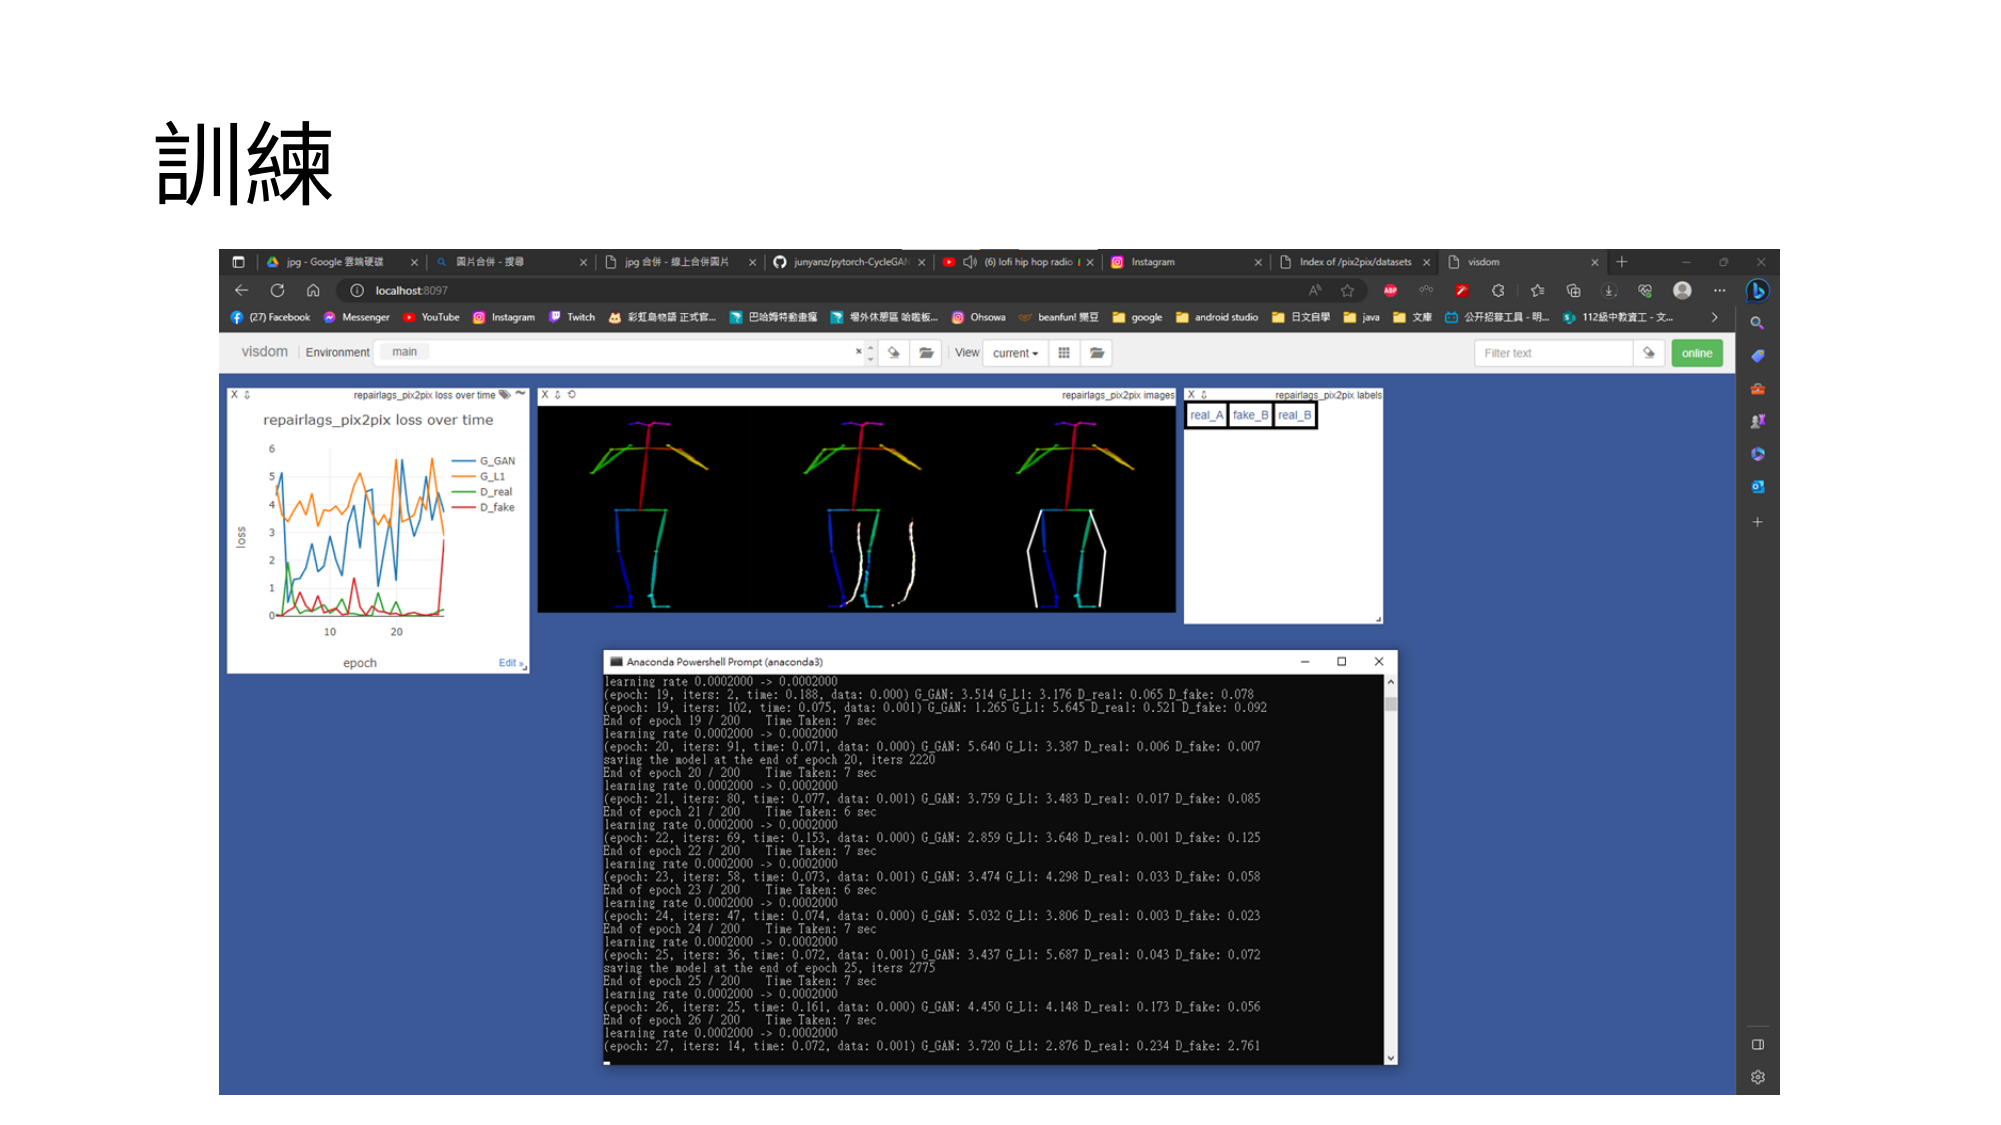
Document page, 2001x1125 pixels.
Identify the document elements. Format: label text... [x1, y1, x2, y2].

title 訓練 [137, 59, 1863, 278]
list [219, 249, 1780, 1095]
